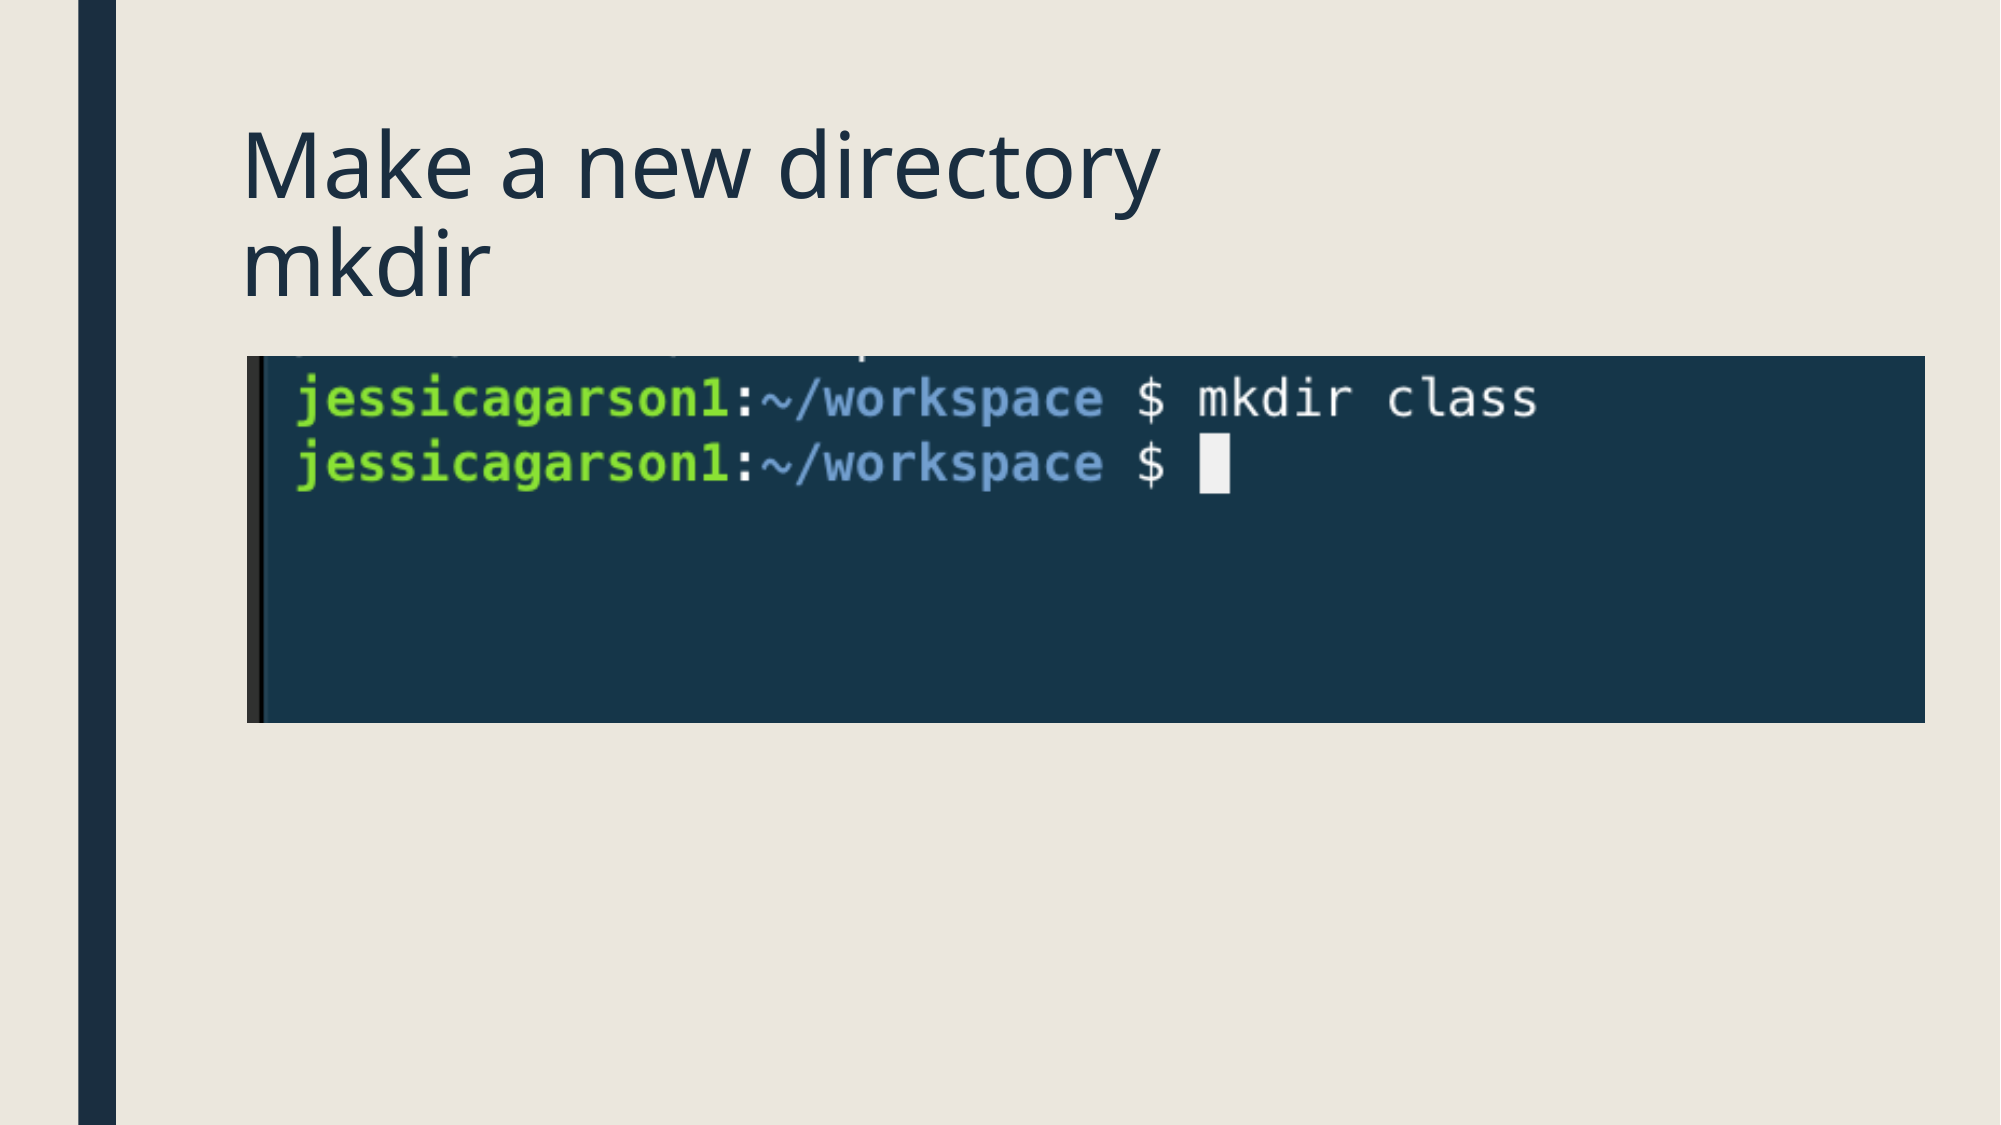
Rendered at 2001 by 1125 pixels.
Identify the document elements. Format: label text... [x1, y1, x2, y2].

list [247, 356, 1925, 723]
title Make a new directory mkdir [225, 112, 1800, 357]
